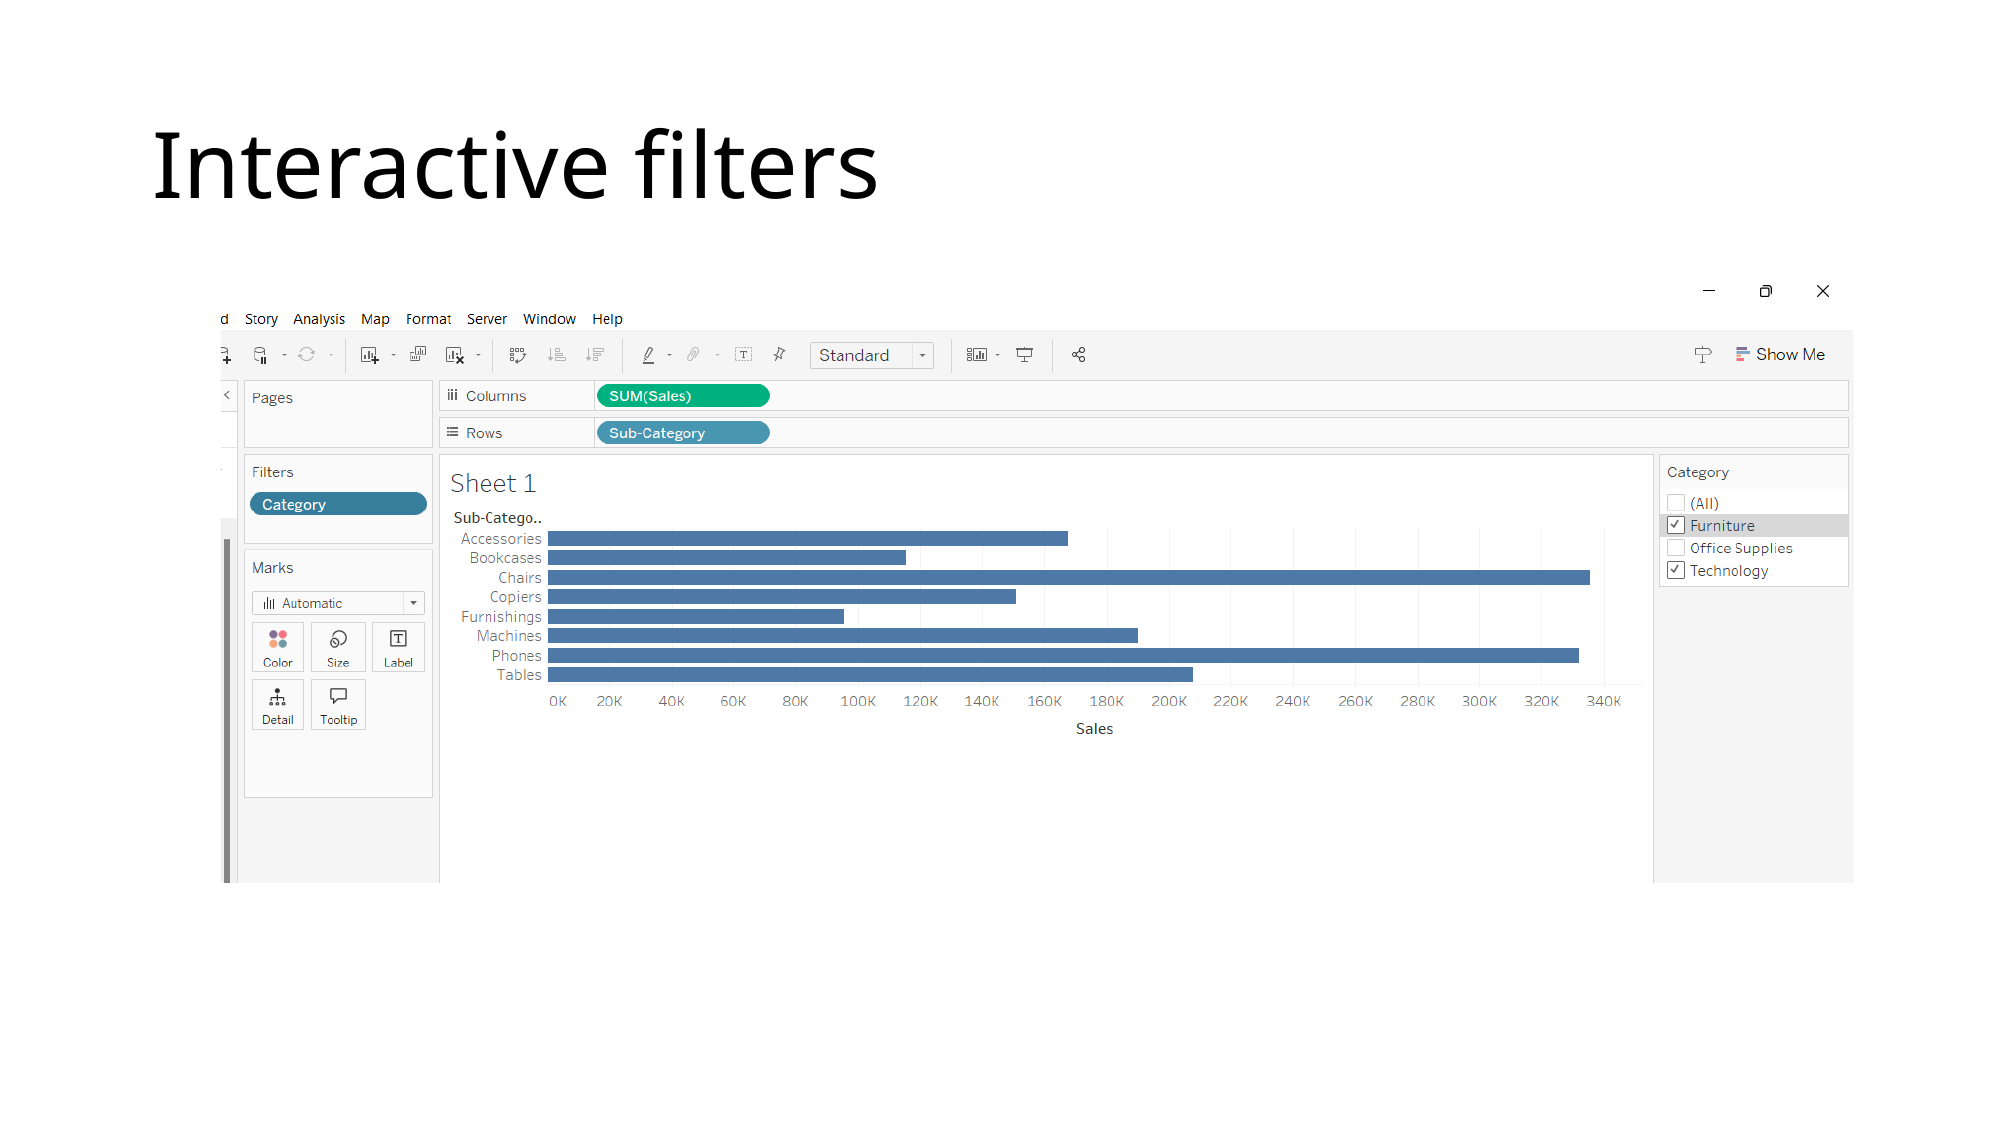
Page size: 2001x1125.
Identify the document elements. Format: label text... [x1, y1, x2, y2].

title Interactive filters [137, 59, 1863, 278]
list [220, 277, 1854, 883]
